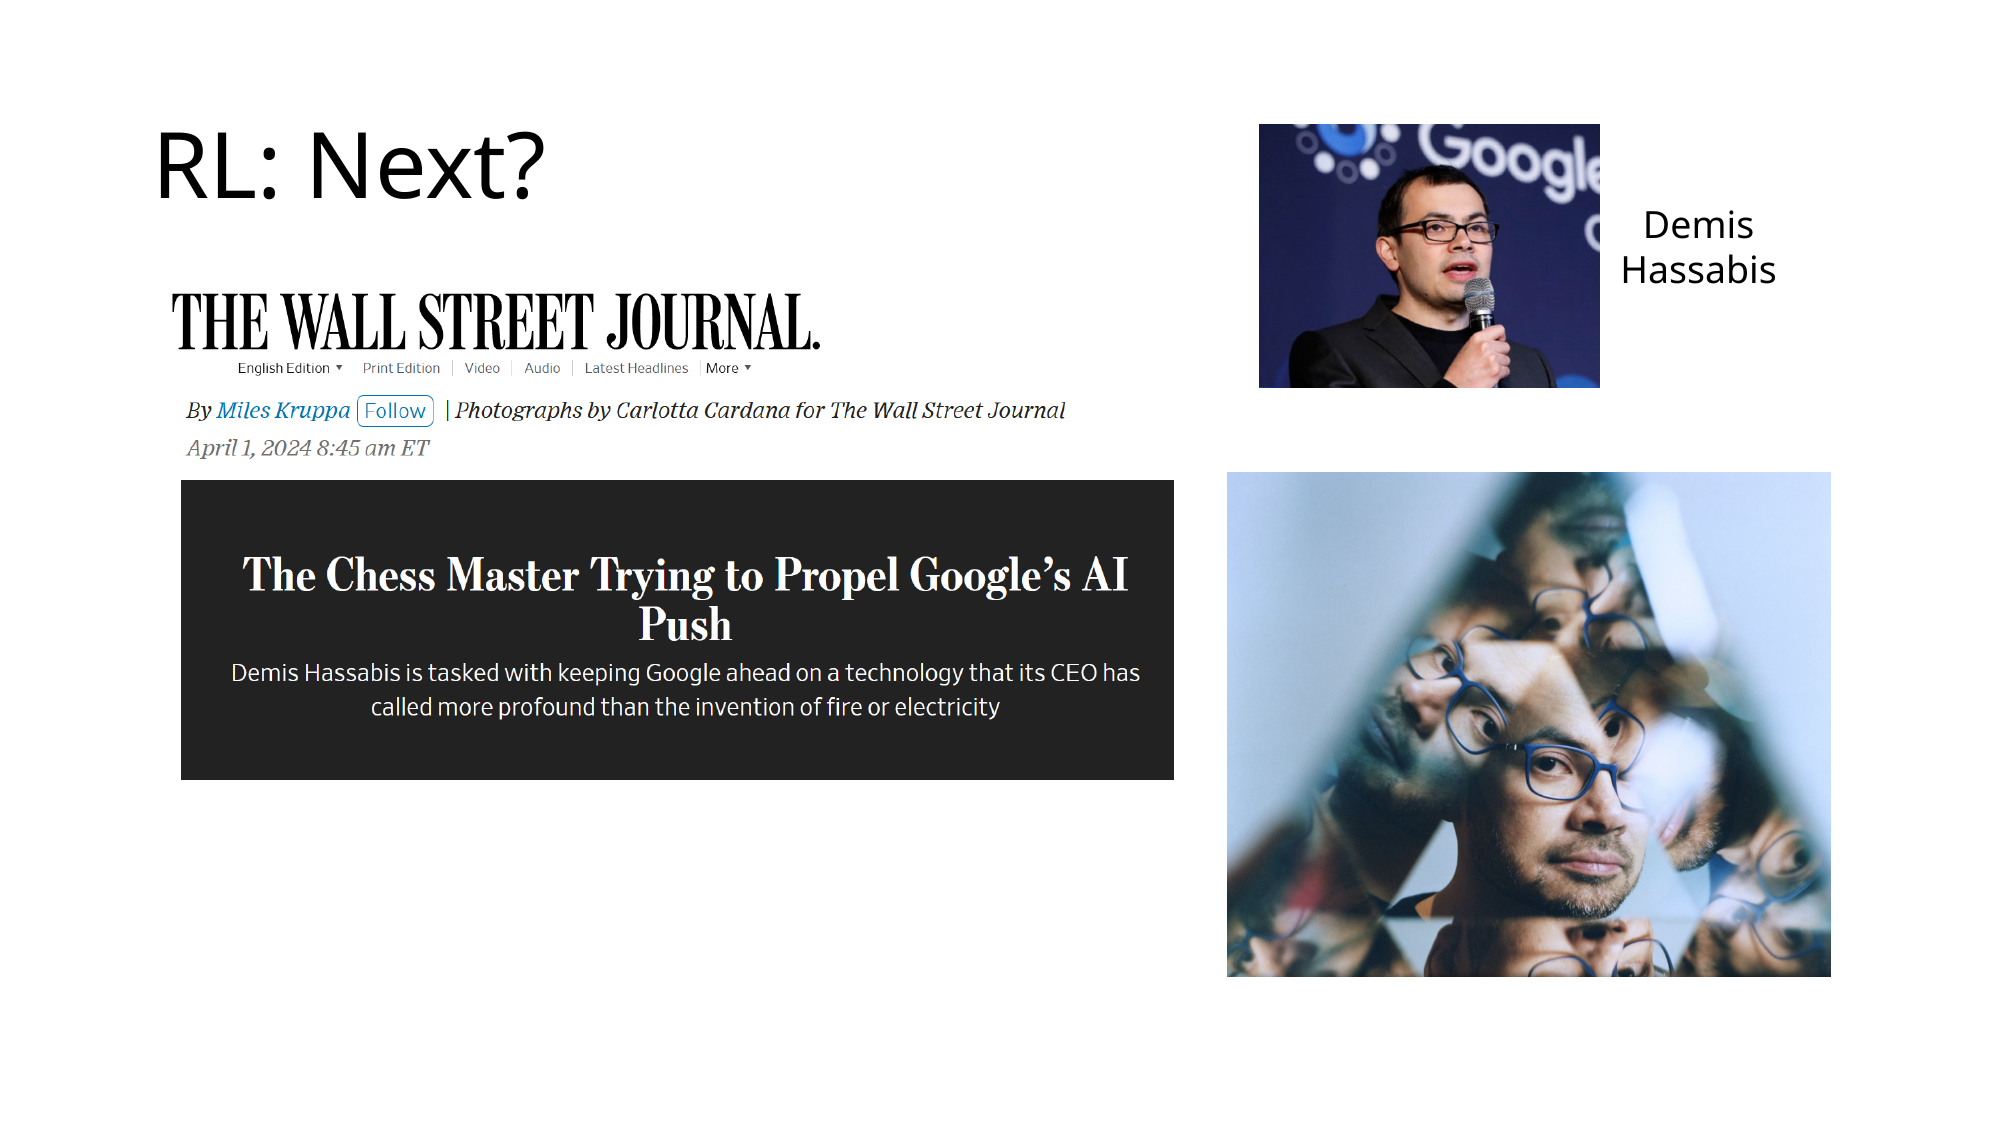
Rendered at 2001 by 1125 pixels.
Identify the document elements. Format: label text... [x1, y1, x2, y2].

title RL: Next? [137, 59, 1863, 278]
picture [143, 276, 1082, 473]
text_box Demis Hassabis [1601, 193, 1807, 299]
picture [1258, 124, 1601, 389]
picture [180, 480, 1175, 781]
picture [1226, 471, 1832, 977]
